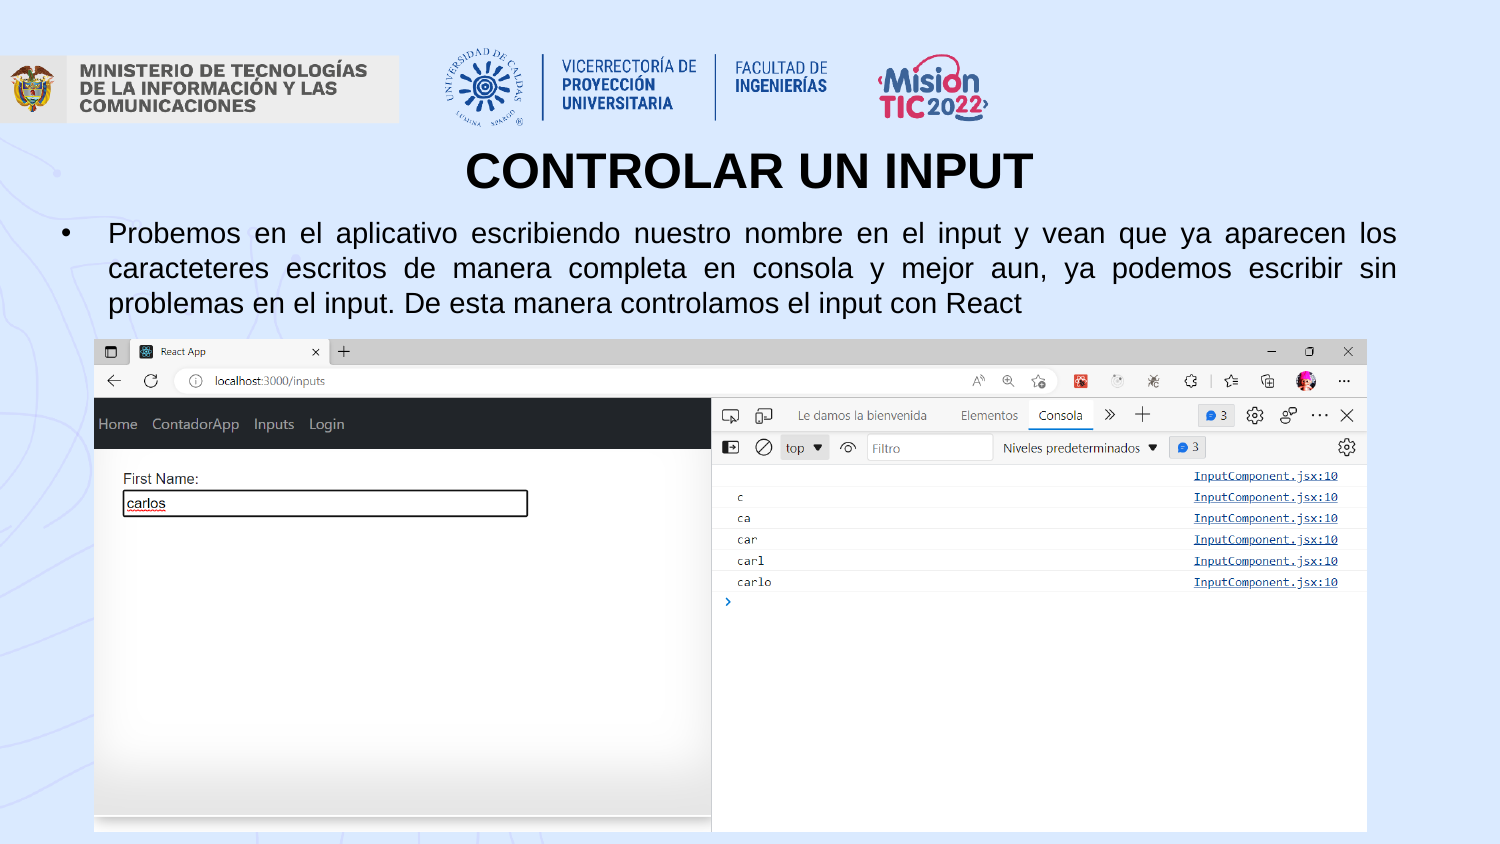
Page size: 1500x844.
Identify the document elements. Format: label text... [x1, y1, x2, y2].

picture [0, 0, 1500, 844]
text_box Probemos en el aplicativo escribiendo nuestro nombre en el input y vean que ya aparecen los caracteteres escritos de manera completa en consola y mejor aun, ya podemos escribir sin problemas en el input. De esta manera controlamos el input con React [46, 207, 1414, 327]
text_box CONTROLAR UN INPUT [196, 131, 1304, 207]
